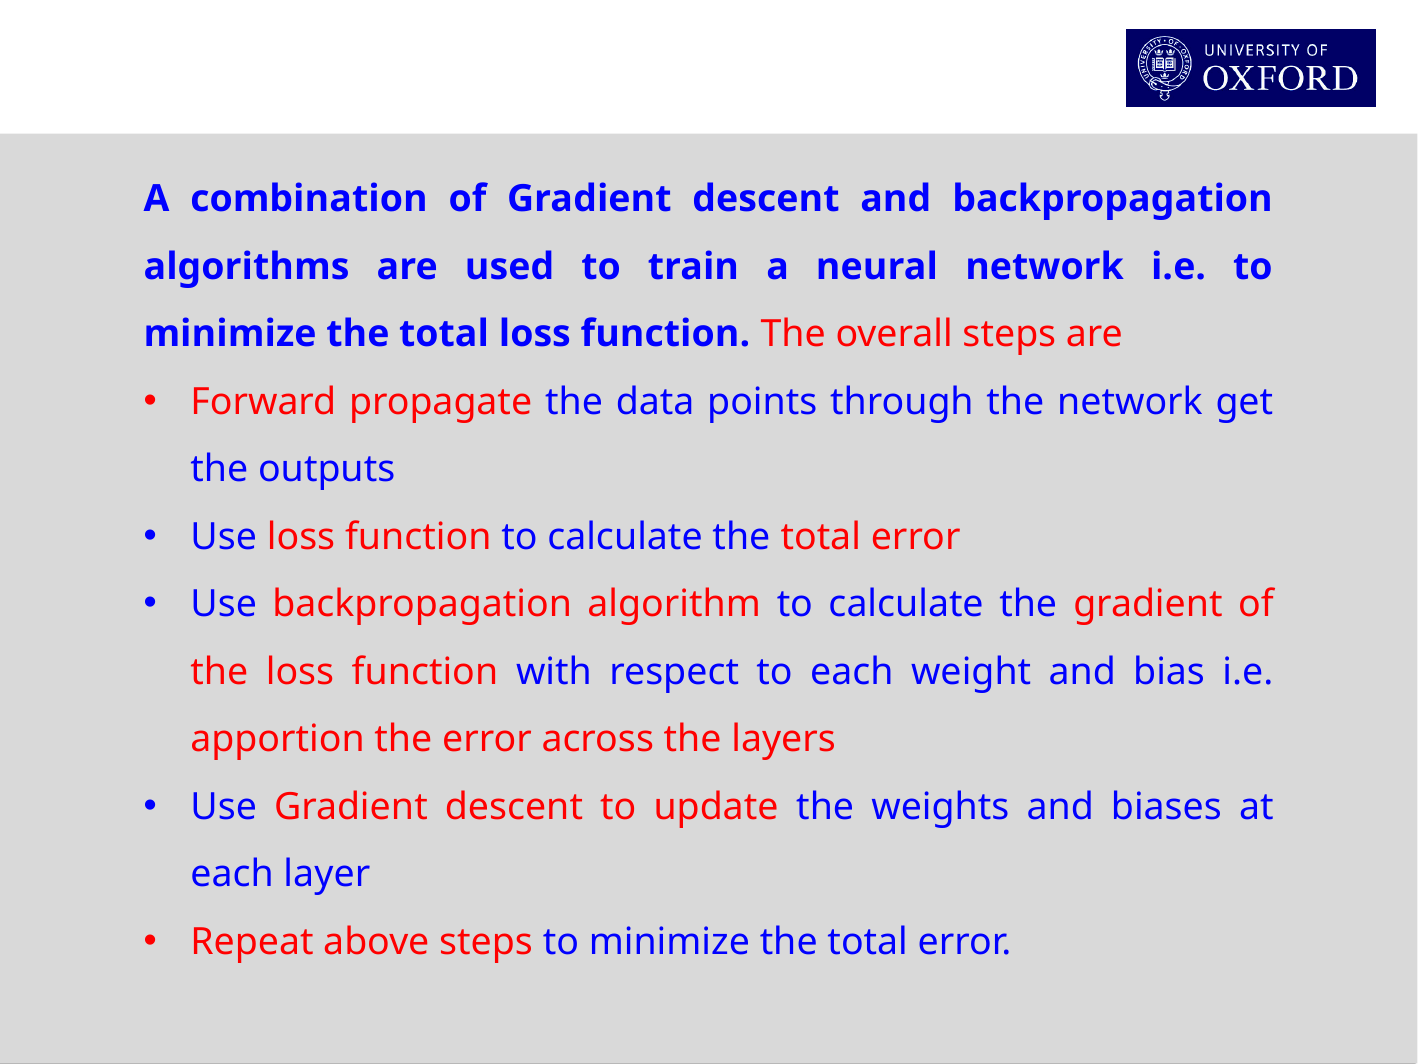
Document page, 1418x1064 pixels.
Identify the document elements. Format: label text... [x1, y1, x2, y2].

text_box A combination of Gradient descent and backpropagation algorithms are used to train a neural network i.e. to minimize the total loss function. The overall steps are Forward propagate the data points through the network get the outputs Use loss function to calculate the total error Use backpropagation algorithm to calculate the gradient of the loss function with respect to each weight and bias i.e. apportion the error across the layers Use Gradient descent to update the weights and biases at each layer Repeat above steps to minimize the total error. [128, 144, 1289, 969]
picture [1126, 29, 1376, 107]
